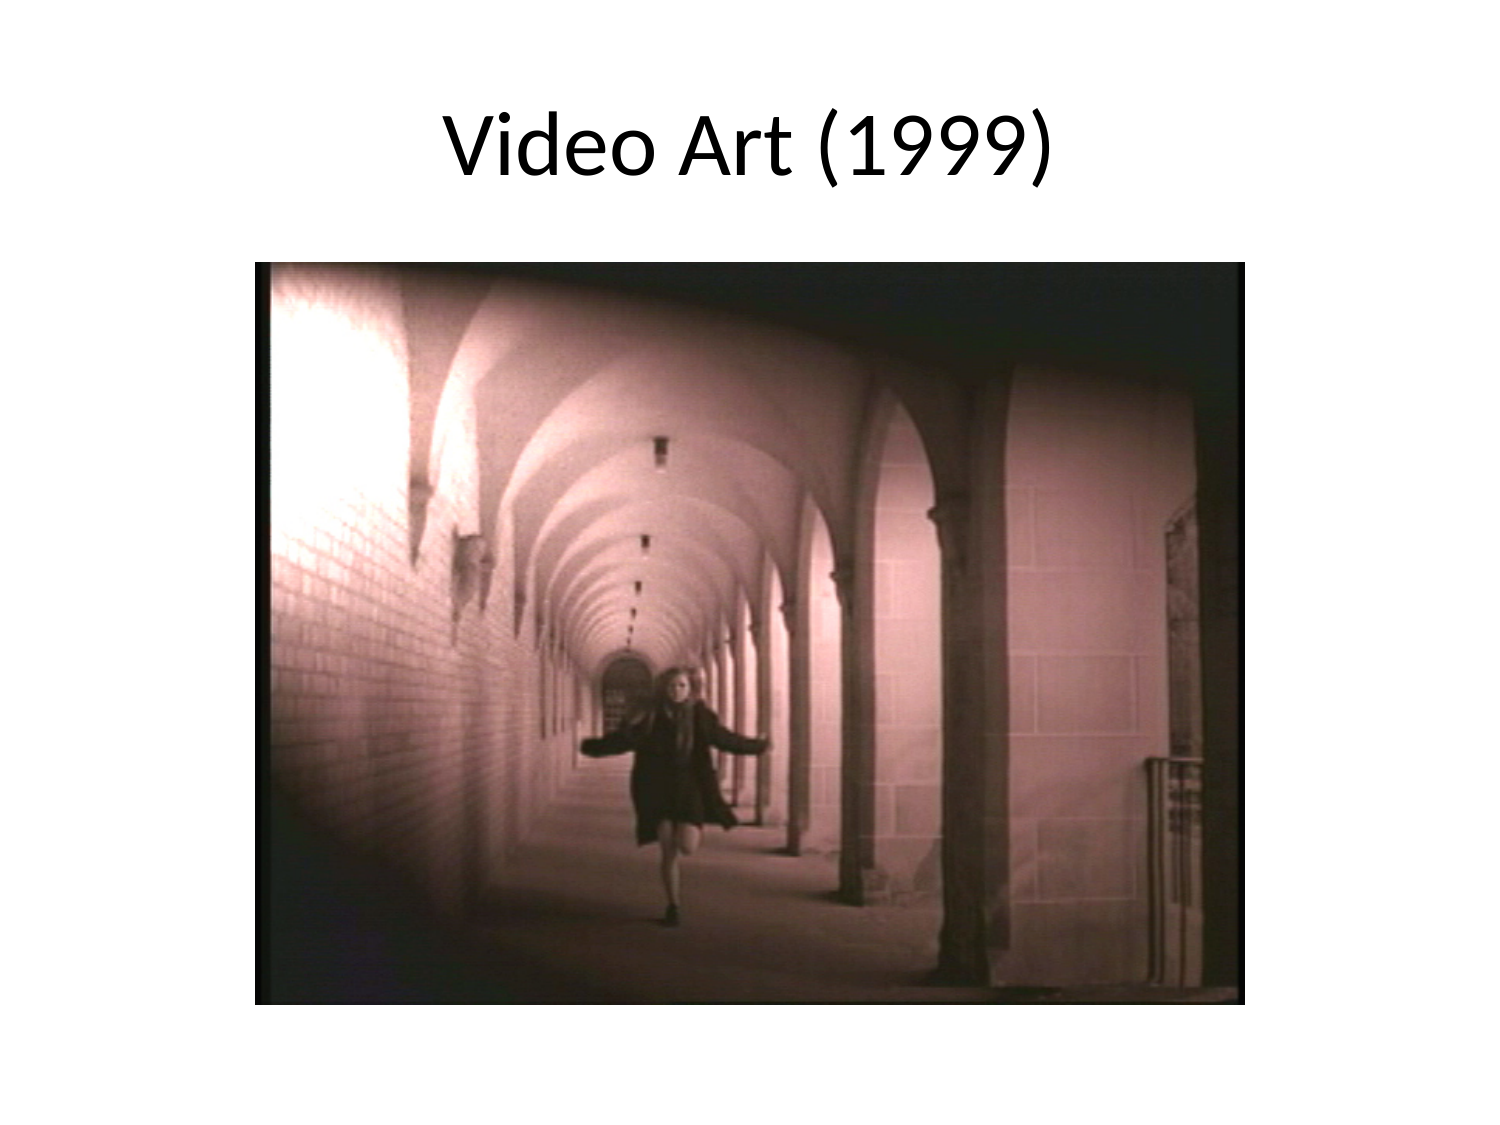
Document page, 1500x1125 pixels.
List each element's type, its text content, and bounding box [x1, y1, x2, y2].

title Video Art (1999) [75, 45, 1425, 233]
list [74, 262, 1426, 1006]
